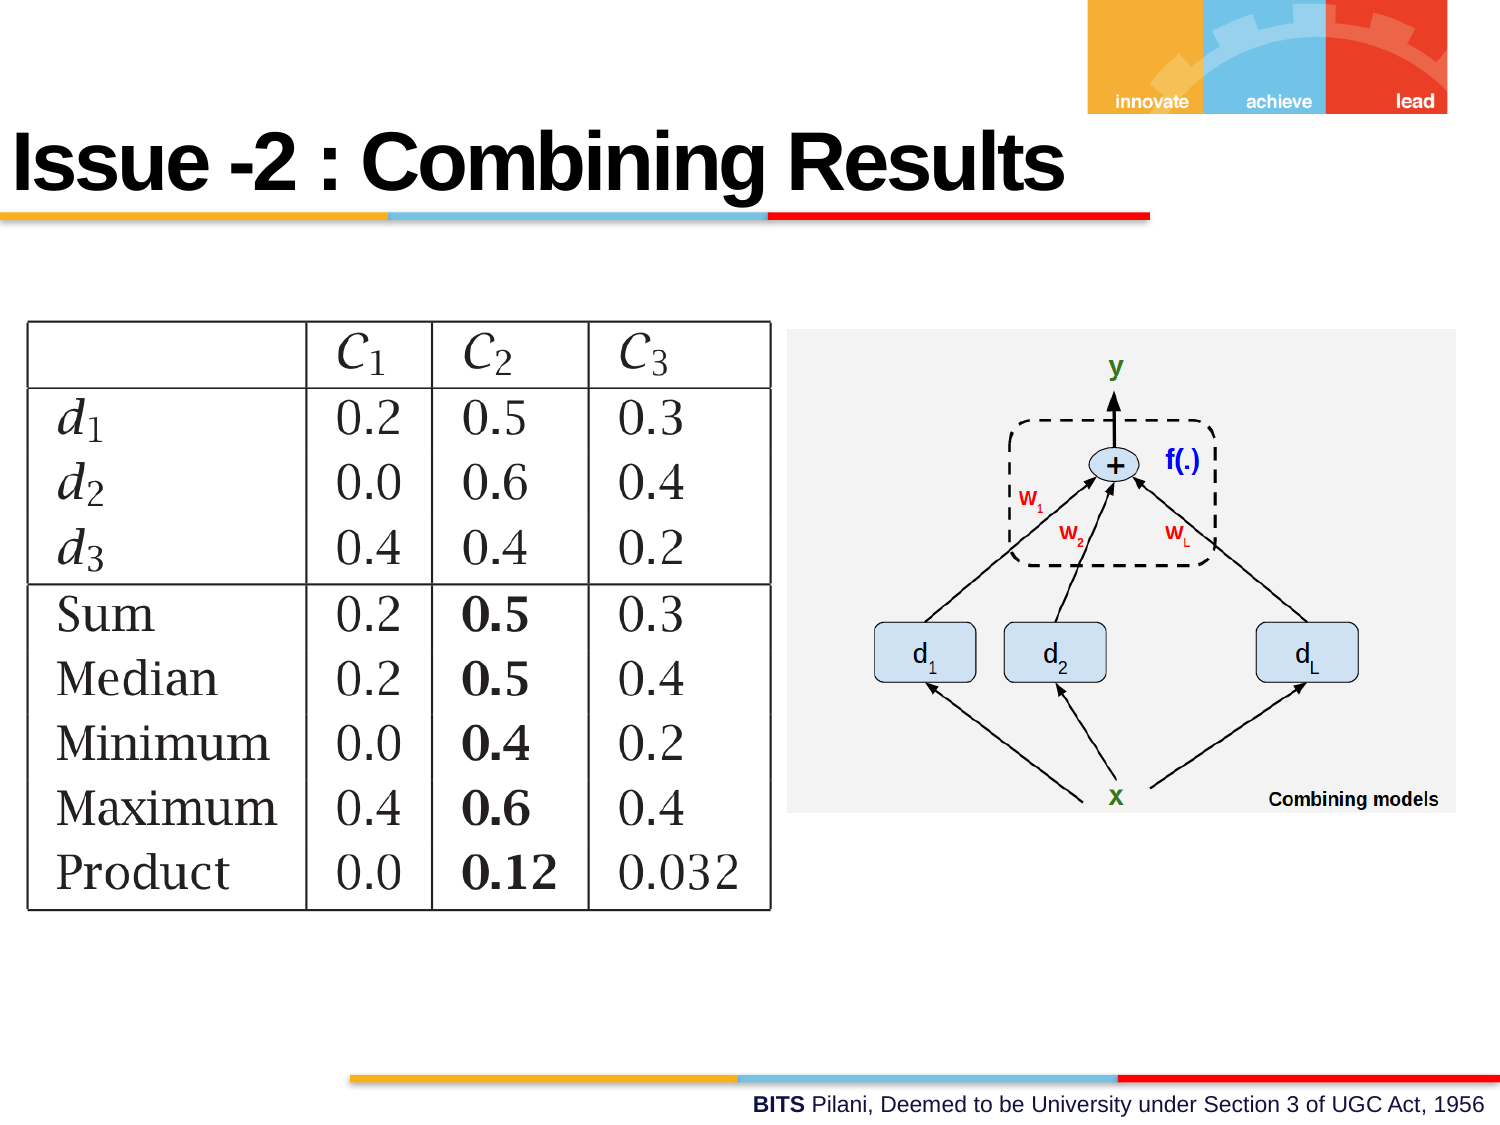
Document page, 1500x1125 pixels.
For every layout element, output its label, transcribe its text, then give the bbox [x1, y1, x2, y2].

title Issue -2 : Combining Results Base Learners [0, 160, 1147, 255]
list [49, 24, 1088, 160]
picture [24, 315, 776, 913]
picture [1087, 0, 1448, 114]
picture [787, 329, 1456, 813]
